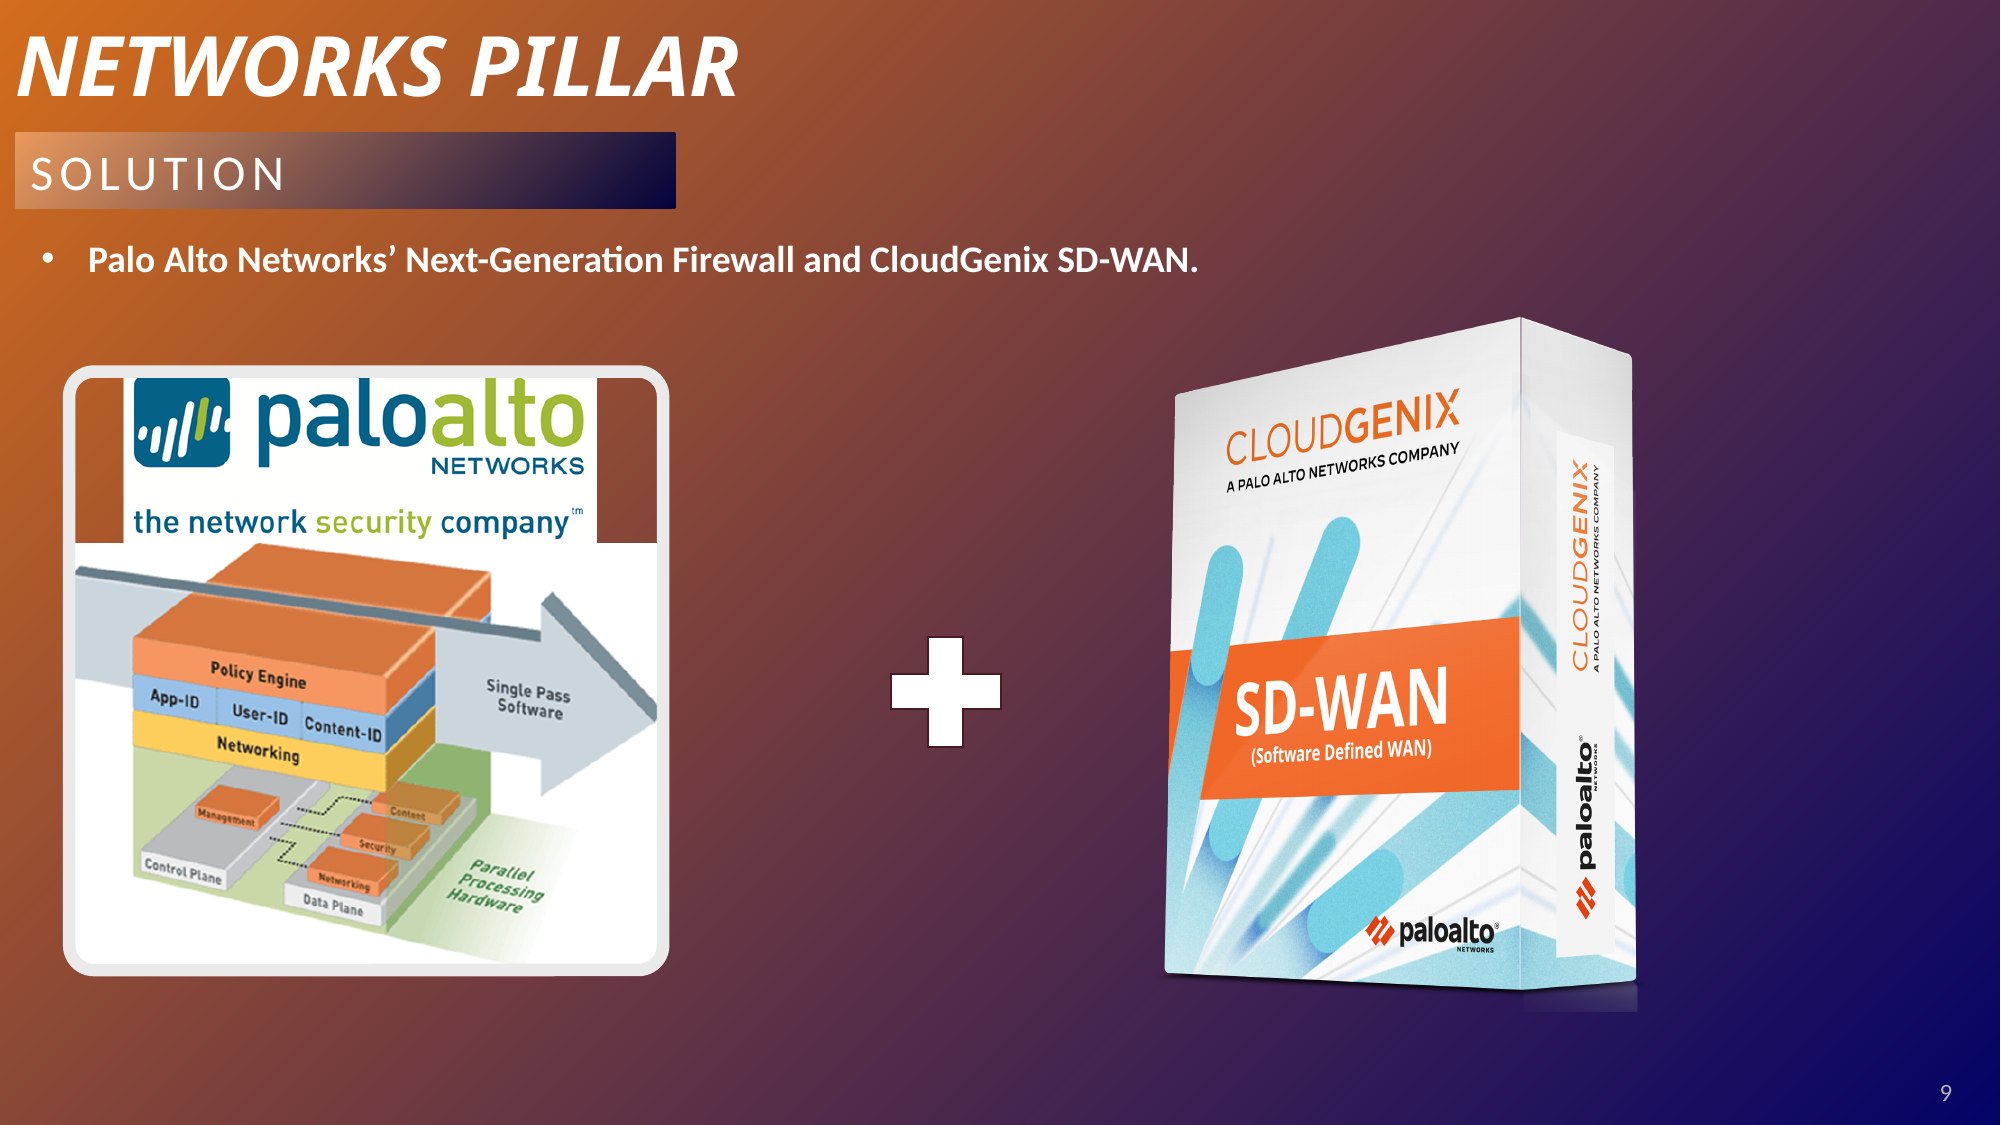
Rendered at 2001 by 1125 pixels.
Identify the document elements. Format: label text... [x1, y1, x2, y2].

text_box [890, 636, 1002, 748]
picture [69, 371, 664, 971]
list Palo Alto Networks’ Next-Generation Firewall and CloudGenix SD-WAN. [15, 227, 1227, 304]
title Networks PILLAR [0, 0, 1742, 121]
picture [1056, 303, 1787, 1012]
list Solution [15, 132, 676, 209]
slide_number 9 [1894, 1061, 1968, 1121]
